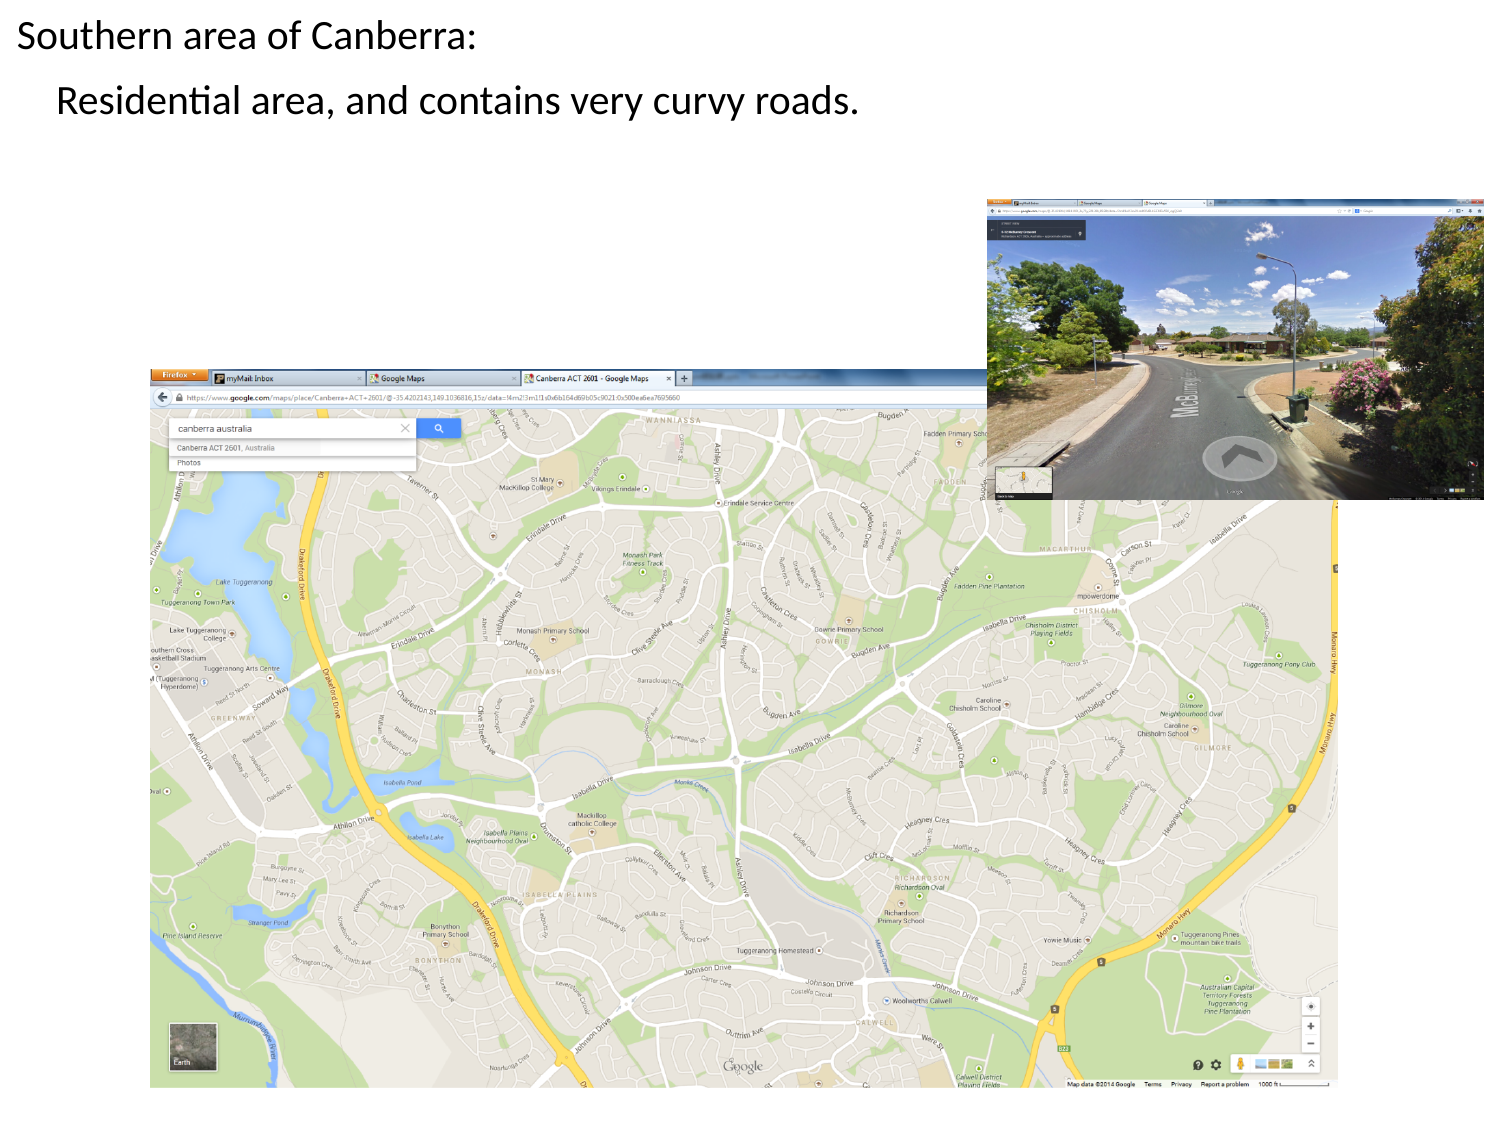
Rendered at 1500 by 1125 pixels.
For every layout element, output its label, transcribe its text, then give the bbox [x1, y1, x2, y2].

text_box Southern area of Canberra: [2, 0, 493, 65]
picture [149, 199, 1485, 1088]
text_box Residential area, and contains very curvy roads. [41, 66, 876, 131]
